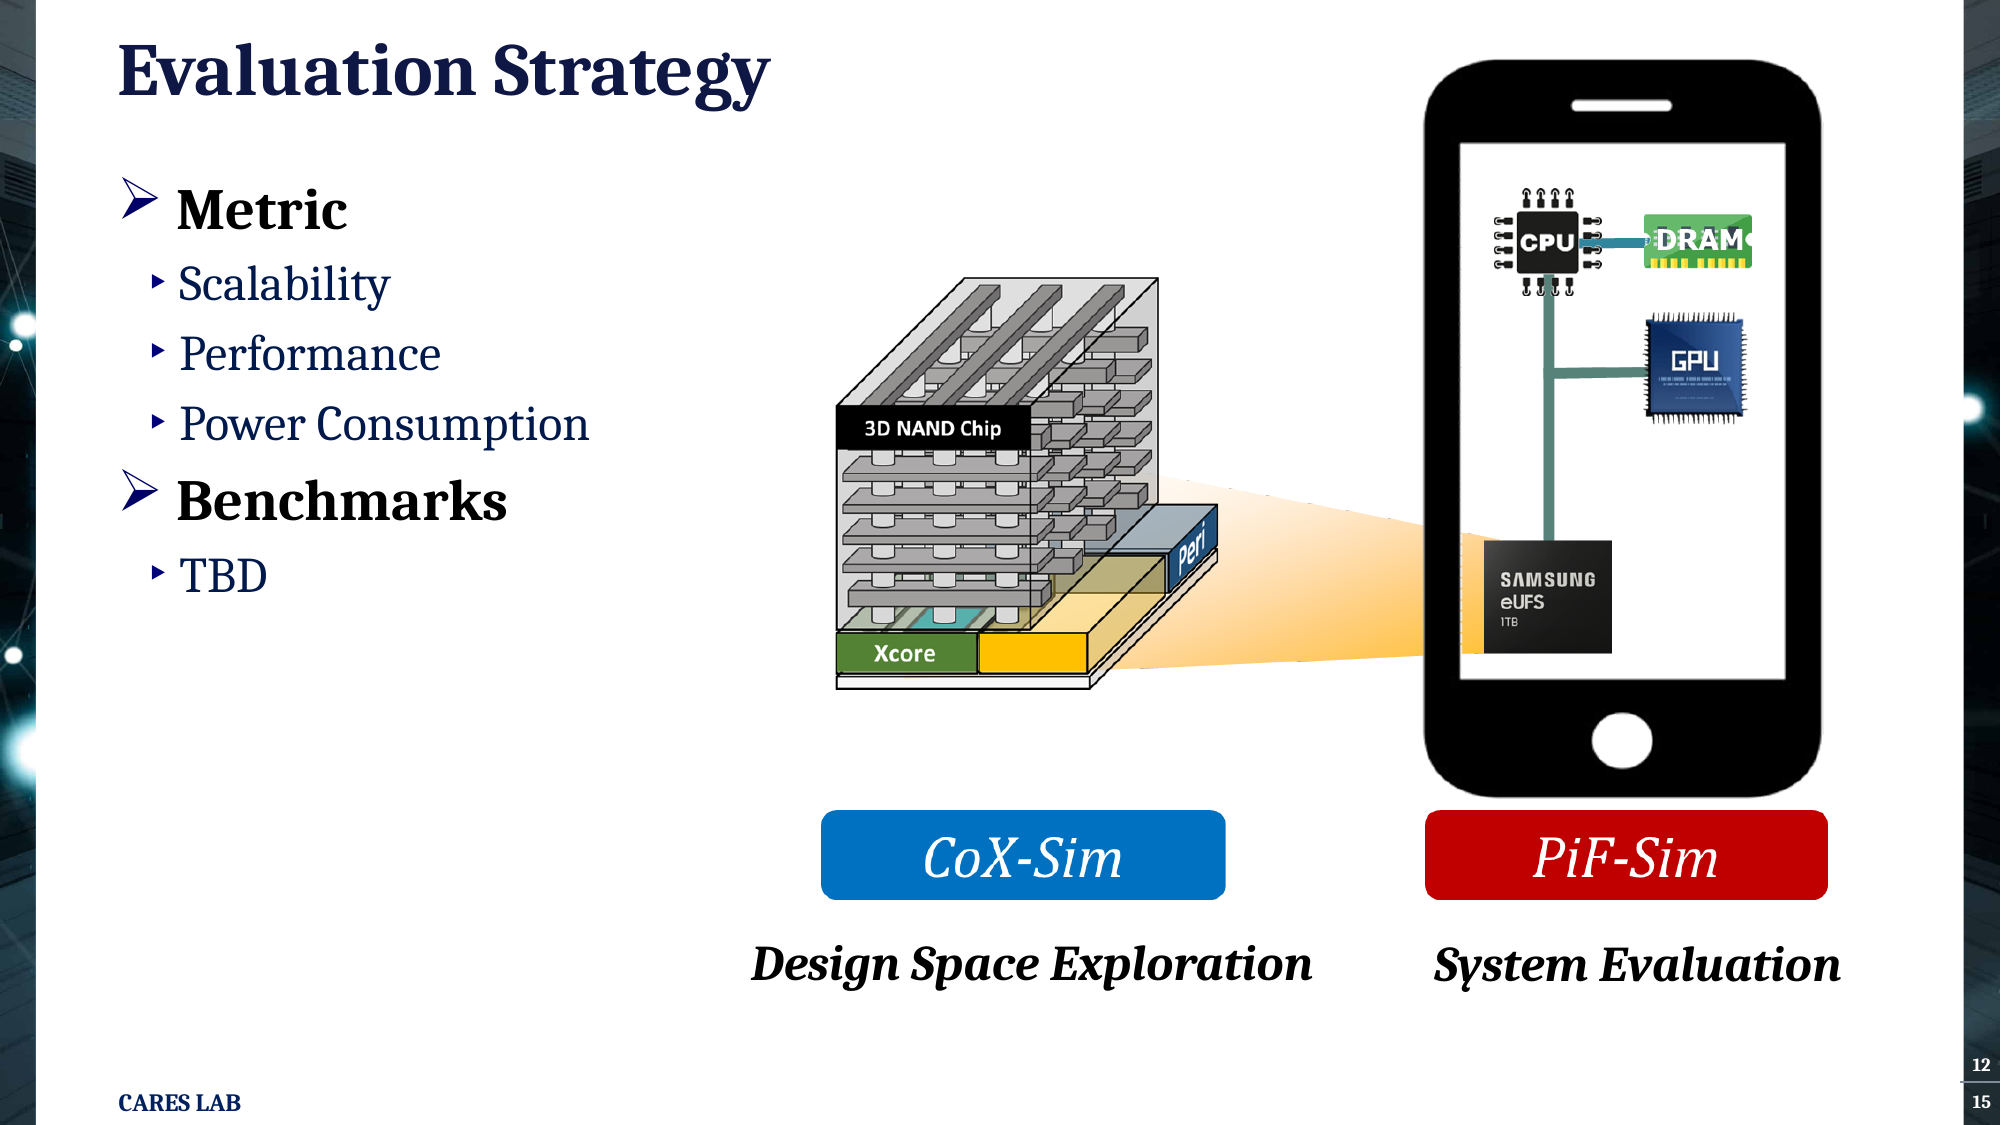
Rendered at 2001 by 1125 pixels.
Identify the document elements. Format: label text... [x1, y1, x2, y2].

title Evaluation Strategy [101, 1, 1902, 131]
text_box Design Space Exploration [736, 923, 1329, 998]
text_box System Evaluation [1419, 933, 1857, 1000]
picture [1964, 1083, 2000, 1125]
picture [0, 0, 35, 1125]
picture [1964, 0, 2000, 1048]
list Metric Scalability Performance Power Consumption Benchmarks TBD [101, 163, 1960, 1080]
slide_number 12 [1909, 1048, 2000, 1080]
picture [821, 29, 1862, 925]
